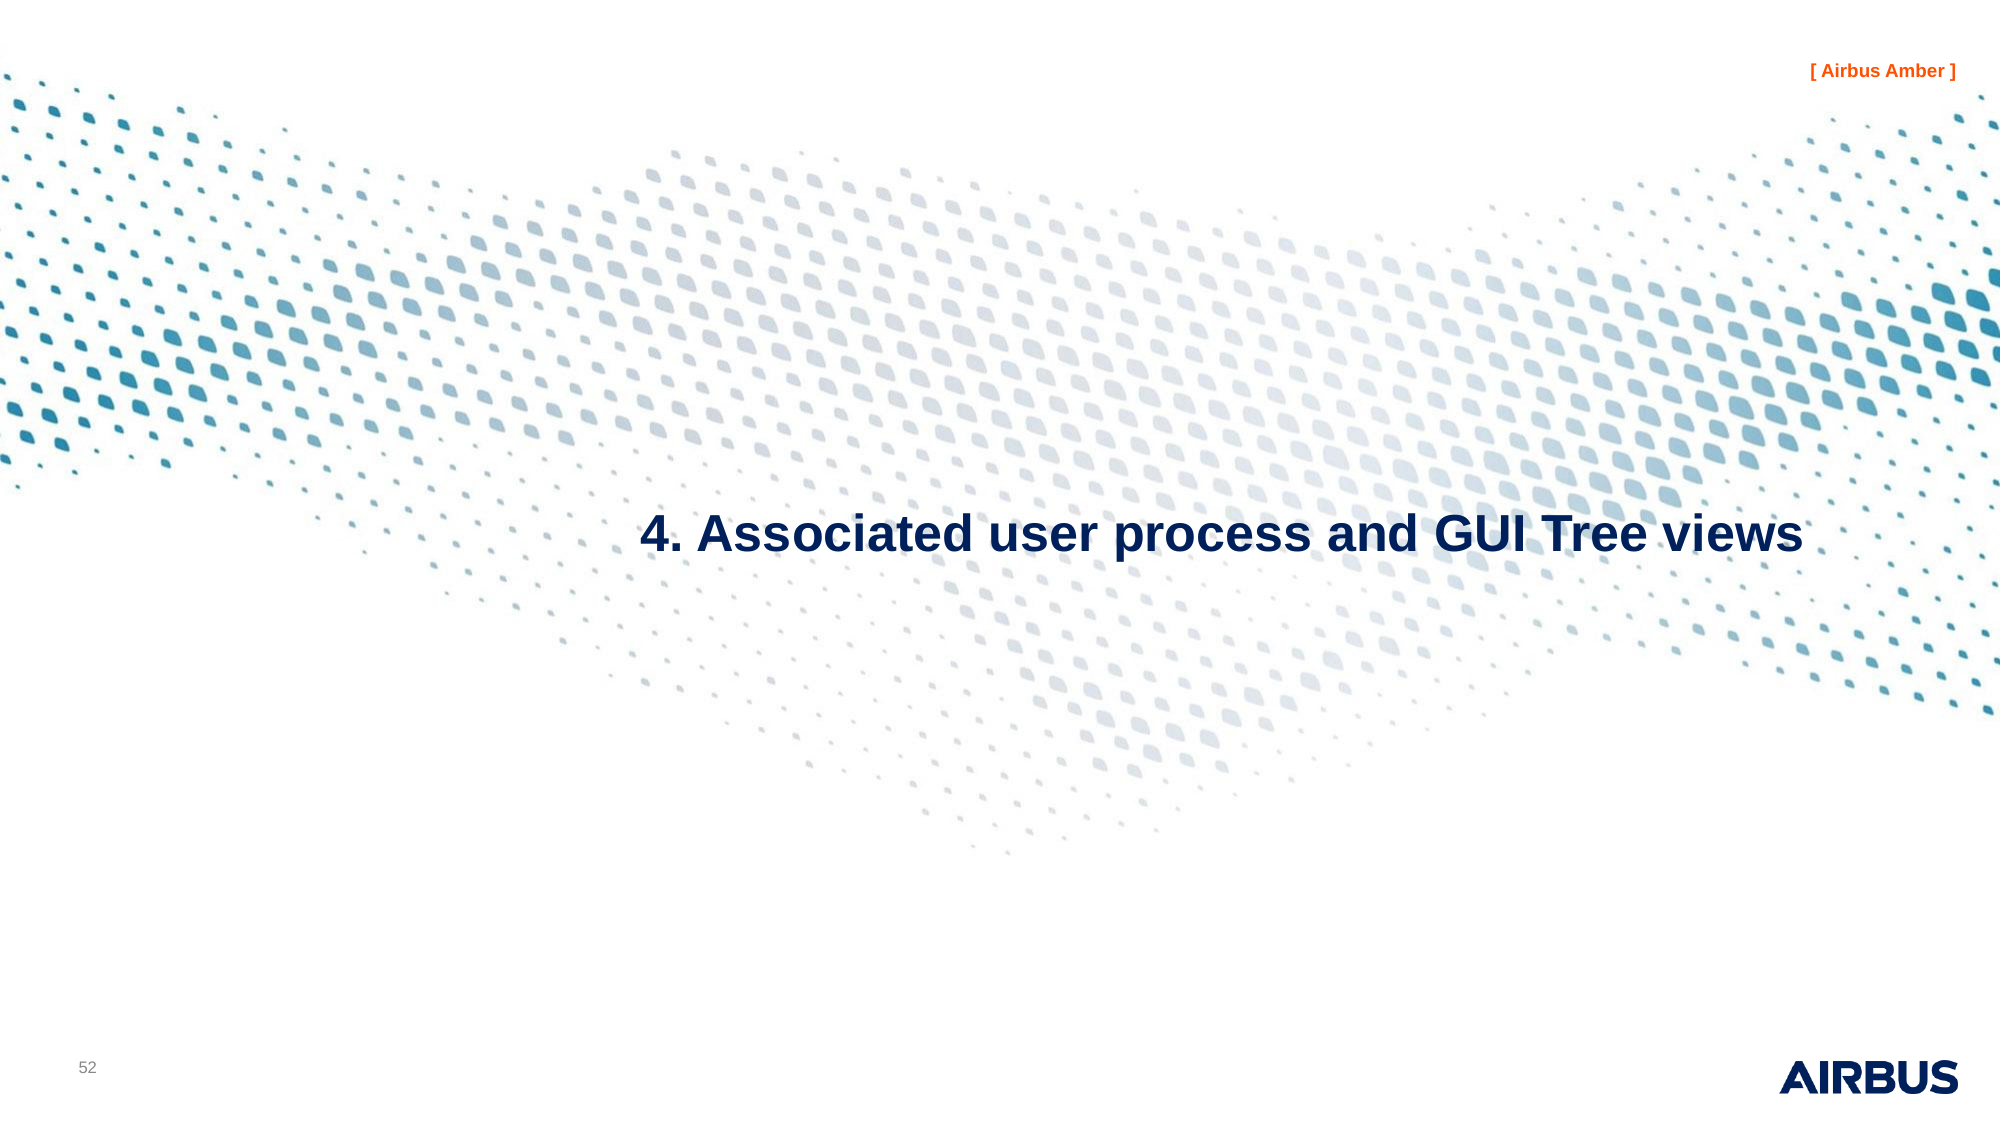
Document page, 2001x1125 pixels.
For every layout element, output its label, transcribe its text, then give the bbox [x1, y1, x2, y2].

picture [1779, 1060, 1958, 1094]
picture [0, 0, 2000, 970]
title 4. Associated user process and GUI Tree views [640, 337, 1816, 563]
